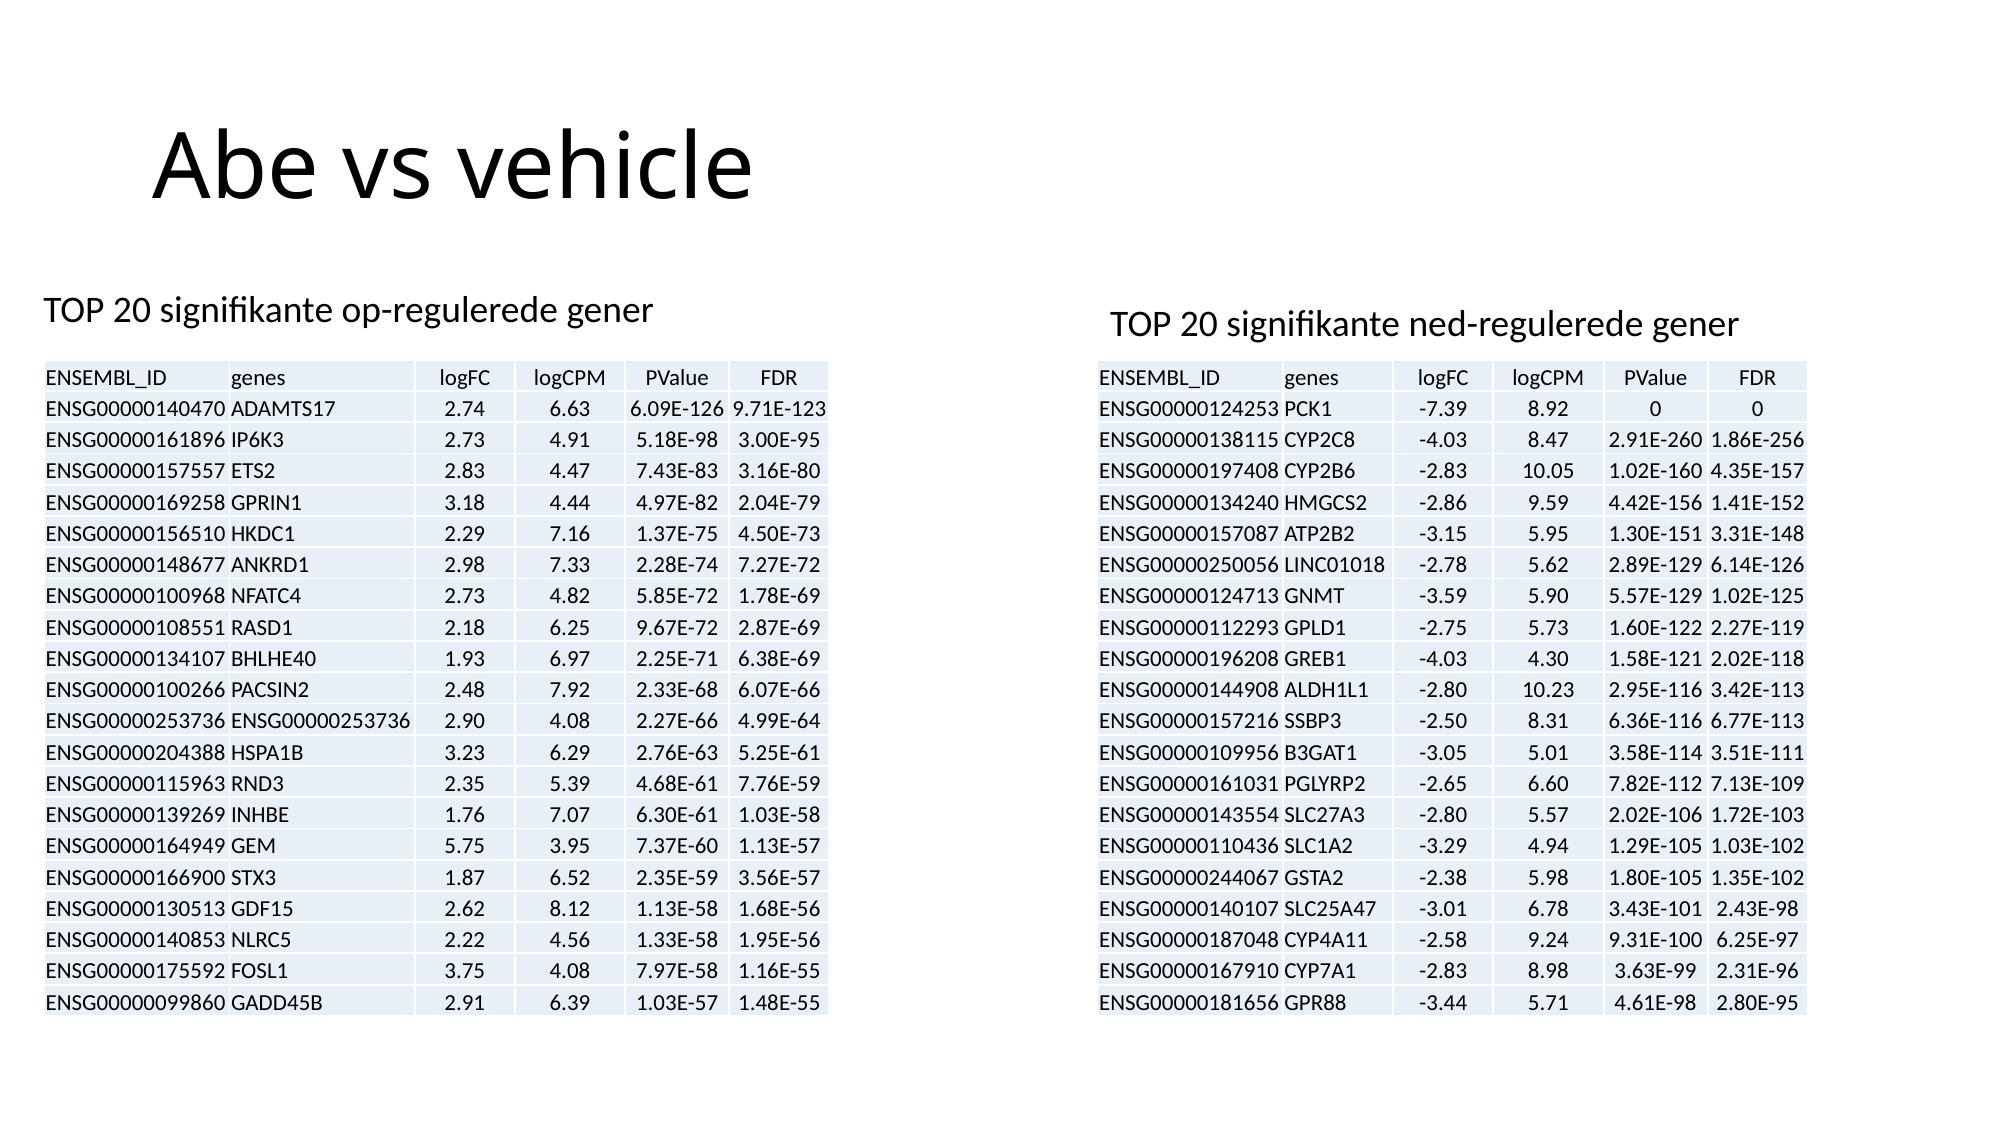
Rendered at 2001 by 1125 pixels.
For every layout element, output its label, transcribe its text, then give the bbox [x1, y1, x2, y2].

table_cell 5.62 [1494, 548, 1603, 578]
table_cell ENSG00000144908 [1098, 673, 1282, 703]
table_cell 1.03E-102 [1709, 829, 1807, 859]
table_header logFC [1394, 361, 1492, 390]
table_cell ENSG00000130513 [45, 892, 229, 921]
table_cell LINC01018 [1284, 548, 1392, 578]
table_cell ENSG00000134240 [1098, 486, 1282, 515]
table_cell 4.50E-73 [730, 517, 828, 546]
table_cell GPRIN1 [230, 486, 414, 515]
table_cell B3GAT1 [1284, 736, 1392, 765]
table_cell IP6K3 [230, 423, 414, 453]
table_cell SLC25A47 [1284, 892, 1392, 921]
table_cell NLRC5 [230, 923, 414, 952]
table_cell 1.02E-125 [1709, 579, 1807, 609]
table_cell 1.37E-75 [626, 517, 728, 546]
table_cell 7.43E-83 [626, 454, 728, 484]
table_cell 1.76 [416, 798, 514, 828]
table_cell 5.85E-72 [626, 579, 728, 609]
table_cell 4.91 [516, 423, 624, 453]
table_cell 2.87E-69 [730, 611, 828, 640]
table_cell -3.59 [1394, 579, 1492, 609]
table_cell 6.38E-69 [730, 642, 828, 671]
table_cell 1.16E-55 [730, 954, 828, 984]
table_cell 8.12 [516, 892, 624, 921]
table_cell 6.39 [516, 986, 624, 1015]
table_cell 1.58E-121 [1605, 642, 1707, 671]
table_cell ENSG00000099860 [45, 986, 229, 1015]
table_cell 4.44 [516, 486, 624, 515]
table_cell 2.28E-74 [626, 548, 728, 578]
table_cell 4.68E-61 [626, 767, 728, 796]
table_cell ENSG00000115963 [45, 767, 229, 796]
table_cell 6.60 [1494, 767, 1603, 796]
table_cell ENSG00000100968 [45, 579, 229, 609]
text_box TOP 20 signifikante ned-regulerede gener [1095, 291, 1884, 352]
table_cell 2.27E-66 [626, 704, 728, 734]
table_cell -2.83 [1394, 954, 1492, 984]
table_cell ETS2 [230, 454, 414, 484]
table_cell 2.25E-71 [626, 642, 728, 671]
table_cell 0 [1709, 392, 1807, 421]
table_cell 5.01 [1494, 736, 1603, 765]
table_cell 8.98 [1494, 954, 1603, 984]
table_cell ANKRD1 [230, 548, 414, 578]
table_cell 4.08 [516, 704, 624, 734]
table_cell 2.27E-119 [1709, 611, 1807, 640]
table_cell SSBP3 [1284, 704, 1392, 734]
table_cell 3.16E-80 [730, 454, 828, 484]
table_cell -3.01 [1394, 892, 1492, 921]
table_cell 2.33E-68 [626, 673, 728, 703]
table_cell ENSG00000157216 [1098, 704, 1282, 734]
table_cell ENSG00000204388 [45, 736, 229, 765]
table_cell 2.35E-59 [626, 861, 728, 890]
table_cell 1.87 [416, 861, 514, 890]
table_cell 9.59 [1494, 486, 1603, 515]
table_cell ENSG00000140470 [45, 392, 229, 421]
table_cell FOSL1 [230, 954, 414, 984]
table_cell ENSG00000175592 [45, 954, 229, 984]
table_cell 10.23 [1494, 673, 1603, 703]
table_cell CYP7A1 [1284, 954, 1392, 984]
table_cell ENSG00000164949 [45, 829, 229, 859]
title Abe vs vehicle [137, 59, 1863, 278]
table_cell INHBE [230, 798, 414, 828]
table_cell 2.18 [416, 611, 514, 640]
table_cell SLC27A3 [1284, 798, 1392, 828]
table_cell 2.90 [416, 704, 514, 734]
table_cell 5.73 [1494, 611, 1603, 640]
table_cell PACSIN2 [230, 673, 414, 703]
table_cell 2.22 [416, 923, 514, 952]
table_cell 4.56 [516, 923, 624, 952]
table_cell 3.43E-101 [1605, 892, 1707, 921]
table_header logCPM [1494, 361, 1603, 390]
table_cell ENSG00000166900 [45, 861, 229, 890]
table_cell 1.68E-56 [730, 892, 828, 921]
table_cell 2.98 [416, 548, 514, 578]
table_cell 2.02E-106 [1605, 798, 1707, 828]
table_cell ENSG00000110436 [1098, 829, 1282, 859]
table_cell 6.97 [516, 642, 624, 671]
table_cell 4.08 [516, 954, 624, 984]
table_cell 5.57 [1494, 798, 1603, 828]
table_header logCPM [516, 361, 624, 390]
table_cell GSTA2 [1284, 861, 1392, 890]
table_cell 3.31E-148 [1709, 517, 1807, 546]
table_cell 2.89E-129 [1605, 548, 1707, 578]
table_cell ENSG00000253736 [230, 704, 414, 734]
table_cell GADD45B [230, 986, 414, 1015]
table_cell 6.09E-126 [626, 392, 728, 421]
table_cell BHLHE40 [230, 642, 414, 671]
table_cell 8.31 [1494, 704, 1603, 734]
table_cell NFATC4 [230, 579, 414, 609]
table_cell HSPA1B [230, 736, 414, 765]
table_cell GREB1 [1284, 642, 1392, 671]
table_cell ENSG00000253736 [45, 704, 229, 734]
table_cell ENSG00000169258 [45, 486, 229, 515]
table_cell ENSG00000143554 [1098, 798, 1282, 828]
table_cell 9.24 [1494, 923, 1603, 952]
table_cell CYP2B6 [1284, 454, 1392, 484]
table_cell 3.18 [416, 486, 514, 515]
table_cell ENSG00000181656 [1098, 986, 1282, 1015]
table_cell 4.35E-157 [1709, 454, 1807, 484]
table_cell -2.75 [1394, 611, 1492, 640]
table_cell RASD1 [230, 611, 414, 640]
table_cell -2.58 [1394, 923, 1492, 952]
table_cell 9.67E-72 [626, 611, 728, 640]
table_cell 2.02E-118 [1709, 642, 1807, 671]
table_cell 1.48E-55 [730, 986, 828, 1015]
table_cell 1.13E-58 [626, 892, 728, 921]
table_cell 2.91E-260 [1605, 423, 1707, 453]
table_cell 1.30E-151 [1605, 517, 1707, 546]
table_cell 3.58E-114 [1605, 736, 1707, 765]
table_cell 8.92 [1494, 392, 1603, 421]
table_cell ENSG00000197408 [1098, 454, 1282, 484]
table_cell RND3 [230, 767, 414, 796]
table_cell -2.80 [1394, 798, 1492, 828]
table_cell -3.05 [1394, 736, 1492, 765]
table_header ENSEMBL_ID [1098, 361, 1282, 390]
table_cell ENSG00000161031 [1098, 767, 1282, 796]
table_cell 1.78E-69 [730, 579, 828, 609]
table_cell 6.25E-97 [1709, 923, 1807, 952]
table_cell 2.35 [416, 767, 514, 796]
table_cell 7.27E-72 [730, 548, 828, 578]
table_cell 4.30 [1494, 642, 1603, 671]
table_cell -2.50 [1394, 704, 1492, 734]
table_cell 2.83 [416, 454, 514, 484]
table_cell -7.39 [1394, 392, 1492, 421]
table_cell ENSG00000157087 [1098, 517, 1282, 546]
table_cell 3.95 [516, 829, 624, 859]
table_cell 1.93 [416, 642, 514, 671]
table_cell 7.07 [516, 798, 624, 828]
table_cell 2.74 [416, 392, 514, 421]
table_cell 1.29E-105 [1605, 829, 1707, 859]
table_cell 2.73 [416, 423, 514, 453]
table_cell 3.75 [416, 954, 514, 984]
table_cell 2.95E-116 [1605, 673, 1707, 703]
table_cell 7.16 [516, 517, 624, 546]
table_cell ENSG00000109956 [1098, 736, 1282, 765]
table_cell 4.42E-156 [1605, 486, 1707, 515]
table_header genes [1284, 361, 1392, 390]
table_cell GEM [230, 829, 414, 859]
table_cell 7.82E-112 [1605, 767, 1707, 796]
table_header FDR [730, 361, 828, 390]
table_cell STX3 [230, 861, 414, 890]
table_cell 5.95 [1494, 517, 1603, 546]
table_cell 2.76E-63 [626, 736, 728, 765]
table_cell 9.31E-100 [1605, 923, 1707, 952]
table_cell -2.38 [1394, 861, 1492, 890]
table_cell ENSG00000156510 [45, 517, 229, 546]
table_cell 7.92 [516, 673, 624, 703]
table_cell 1.80E-105 [1605, 861, 1707, 890]
table_cell 5.71 [1494, 986, 1603, 1015]
table_cell ENSG00000196208 [1098, 642, 1282, 671]
table_cell 10.05 [1494, 454, 1603, 484]
table_cell -3.29 [1394, 829, 1492, 859]
table_cell 6.30E-61 [626, 798, 728, 828]
table_cell -2.80 [1394, 673, 1492, 703]
table_cell 4.94 [1494, 829, 1603, 859]
table_cell 6.52 [516, 861, 624, 890]
table_cell GNMT [1284, 579, 1392, 609]
table_cell CYP4A11 [1284, 923, 1392, 952]
table_cell -4.03 [1394, 423, 1492, 453]
table_cell 5.90 [1494, 579, 1603, 609]
table_cell ALDH1L1 [1284, 673, 1392, 703]
table_cell 1.35E-102 [1709, 861, 1807, 890]
table_cell ENSG00000108551 [45, 611, 229, 640]
table_cell 6.78 [1494, 892, 1603, 921]
table_cell ENSG00000139269 [45, 798, 229, 828]
table_cell ENSG00000140107 [1098, 892, 1282, 921]
table_cell ENSG00000157557 [45, 454, 229, 484]
table_cell ENSG00000100266 [45, 673, 229, 703]
table_header PValue [626, 361, 728, 390]
table_cell 1.95E-56 [730, 923, 828, 952]
table_cell -2.65 [1394, 767, 1492, 796]
table_cell 2.73 [416, 579, 514, 609]
table_cell ENSG00000134107 [45, 642, 229, 671]
table_cell ENSG00000148677 [45, 548, 229, 578]
table_cell ENSG00000187048 [1098, 923, 1282, 952]
table_cell 7.13E-109 [1709, 767, 1807, 796]
table_cell 5.98 [1494, 861, 1603, 890]
table_cell 6.77E-113 [1709, 704, 1807, 734]
table_cell 3.51E-111 [1709, 736, 1807, 765]
table_cell 1.02E-160 [1605, 454, 1707, 484]
text_box TOP 20 signifikante op-regulerede gener [28, 277, 817, 337]
table_cell 3.00E-95 [730, 423, 828, 453]
table_cell ENSG00000161896 [45, 423, 229, 453]
table_cell 6.36E-116 [1605, 704, 1707, 734]
table_cell 7.76E-59 [730, 767, 828, 796]
table_cell 2.43E-98 [1709, 892, 1807, 921]
table_cell 3.23 [416, 736, 514, 765]
table_cell ENSG00000167910 [1098, 954, 1282, 984]
table_cell 5.18E-98 [626, 423, 728, 453]
table_cell 5.25E-61 [730, 736, 828, 765]
table_cell PCK1 [1284, 392, 1392, 421]
table_cell ENSG00000244067 [1098, 861, 1282, 890]
table_cell 1.33E-58 [626, 923, 728, 952]
table_header logFC [416, 361, 514, 390]
table_cell 7.97E-58 [626, 954, 728, 984]
table_cell 4.61E-98 [1605, 986, 1707, 1015]
table_header ENSEMBL_ID [45, 361, 229, 390]
table_header FDR [1709, 361, 1807, 390]
table_cell 2.62 [416, 892, 514, 921]
table_cell 6.25 [516, 611, 624, 640]
table_header PValue [1605, 361, 1707, 390]
table_cell ATP2B2 [1284, 517, 1392, 546]
table_cell 4.82 [516, 579, 624, 609]
table_cell 1.60E-122 [1605, 611, 1707, 640]
table_cell GPLD1 [1284, 611, 1392, 640]
table_cell GPR88 [1284, 986, 1392, 1015]
table_cell 1.13E-57 [730, 829, 828, 859]
table_cell 1.03E-58 [730, 798, 828, 828]
table_cell 6.14E-126 [1709, 548, 1807, 578]
table_cell 3.63E-99 [1605, 954, 1707, 984]
table_cell -3.15 [1394, 517, 1492, 546]
table_cell ENSG00000138115 [1098, 423, 1282, 453]
table_cell 3.42E-113 [1709, 673, 1807, 703]
table_cell ENSG00000140853 [45, 923, 229, 952]
table_cell 2.29 [416, 517, 514, 546]
table_cell 6.07E-66 [730, 673, 828, 703]
table_cell GDF15 [230, 892, 414, 921]
table_cell HMGCS2 [1284, 486, 1392, 515]
table_cell 9.71E-123 [730, 392, 828, 421]
table_cell 2.91 [416, 986, 514, 1015]
table_cell 1.03E-57 [626, 986, 728, 1015]
table_cell ENSG00000124713 [1098, 579, 1282, 609]
table_cell 5.39 [516, 767, 624, 796]
table_cell 1.72E-103 [1709, 798, 1807, 828]
table_cell 1.41E-152 [1709, 486, 1807, 515]
table_cell 2.48 [416, 673, 514, 703]
table_cell HKDC1 [230, 517, 414, 546]
table_cell 8.47 [1494, 423, 1603, 453]
table_cell 3.56E-57 [730, 861, 828, 890]
table_cell 4.99E-64 [730, 704, 828, 734]
table_cell 5.75 [416, 829, 514, 859]
table_cell ENSG00000124253 [1098, 392, 1282, 421]
table_cell 2.80E-95 [1709, 986, 1807, 1015]
table_cell 1.86E-256 [1709, 423, 1807, 453]
table_cell 6.63 [516, 392, 624, 421]
table_cell ENSG00000112293 [1098, 611, 1282, 640]
table_cell PGLYRP2 [1284, 767, 1392, 796]
table_cell -4.03 [1394, 642, 1492, 671]
table_header genes [230, 361, 414, 390]
table_cell ENSG00000250056 [1098, 548, 1282, 578]
table_cell 4.47 [516, 454, 624, 484]
table_cell 2.31E-96 [1709, 954, 1807, 984]
table_cell -2.86 [1394, 486, 1492, 515]
table_cell -2.83 [1394, 454, 1492, 484]
table_cell -2.78 [1394, 548, 1492, 578]
table_cell 5.57E-129 [1605, 579, 1707, 609]
table_cell -3.44 [1394, 986, 1492, 1015]
table_cell 7.33 [516, 548, 624, 578]
table_cell ADAMTS17 [230, 392, 414, 421]
table_cell 4.97E-82 [626, 486, 728, 515]
table_cell CYP2C8 [1284, 423, 1392, 453]
table_cell 7.37E-60 [626, 829, 728, 859]
table_cell 6.29 [516, 736, 624, 765]
table_cell SLC1A2 [1284, 829, 1392, 859]
table_cell 0 [1605, 392, 1707, 421]
table_cell 2.04E-79 [730, 486, 828, 515]
